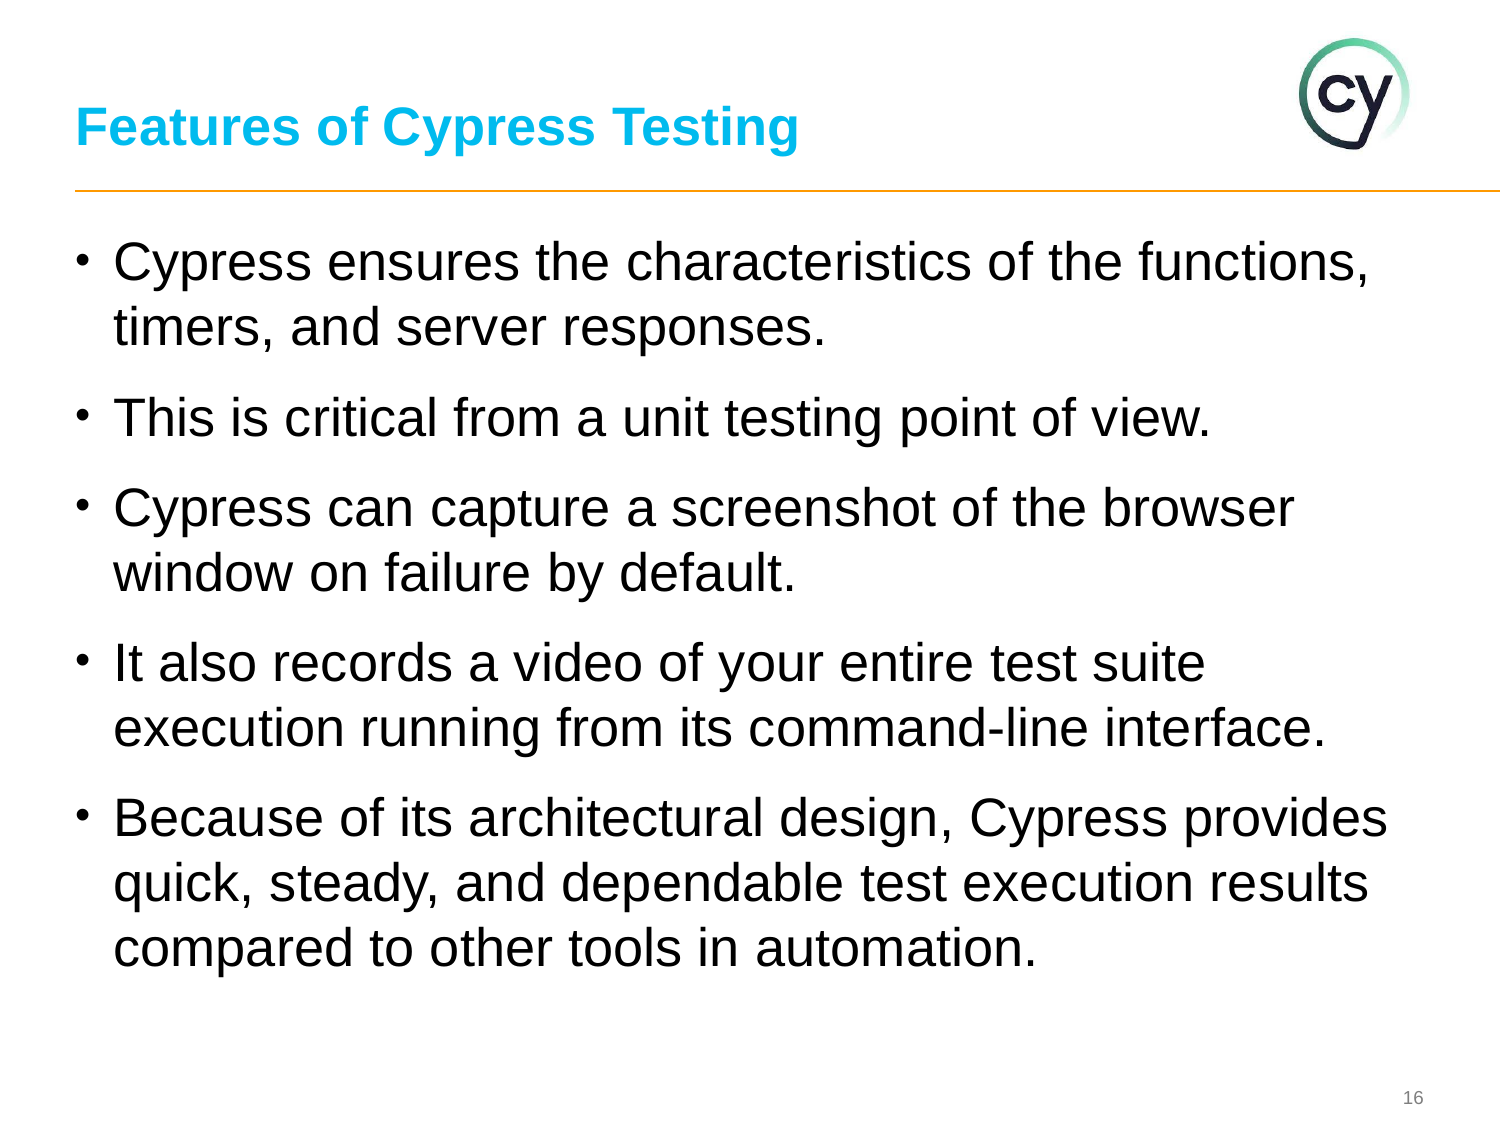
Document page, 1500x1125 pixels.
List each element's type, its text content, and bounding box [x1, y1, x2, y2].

title Features of Cypress Testing [75, 27, 1422, 157]
list Cypress ensures the characteristics of the functions, timers, and server responses. This is critical from a unit testing point of view. Cypress can capture a screenshot of the browser window on failure by default. It also records a video of your entire test suite execution running from its command-line interface. Because of its architectural design, Cypress provides quick, steady, and dependable test execution results compared to other tools in automation. [75, 226, 1425, 1018]
